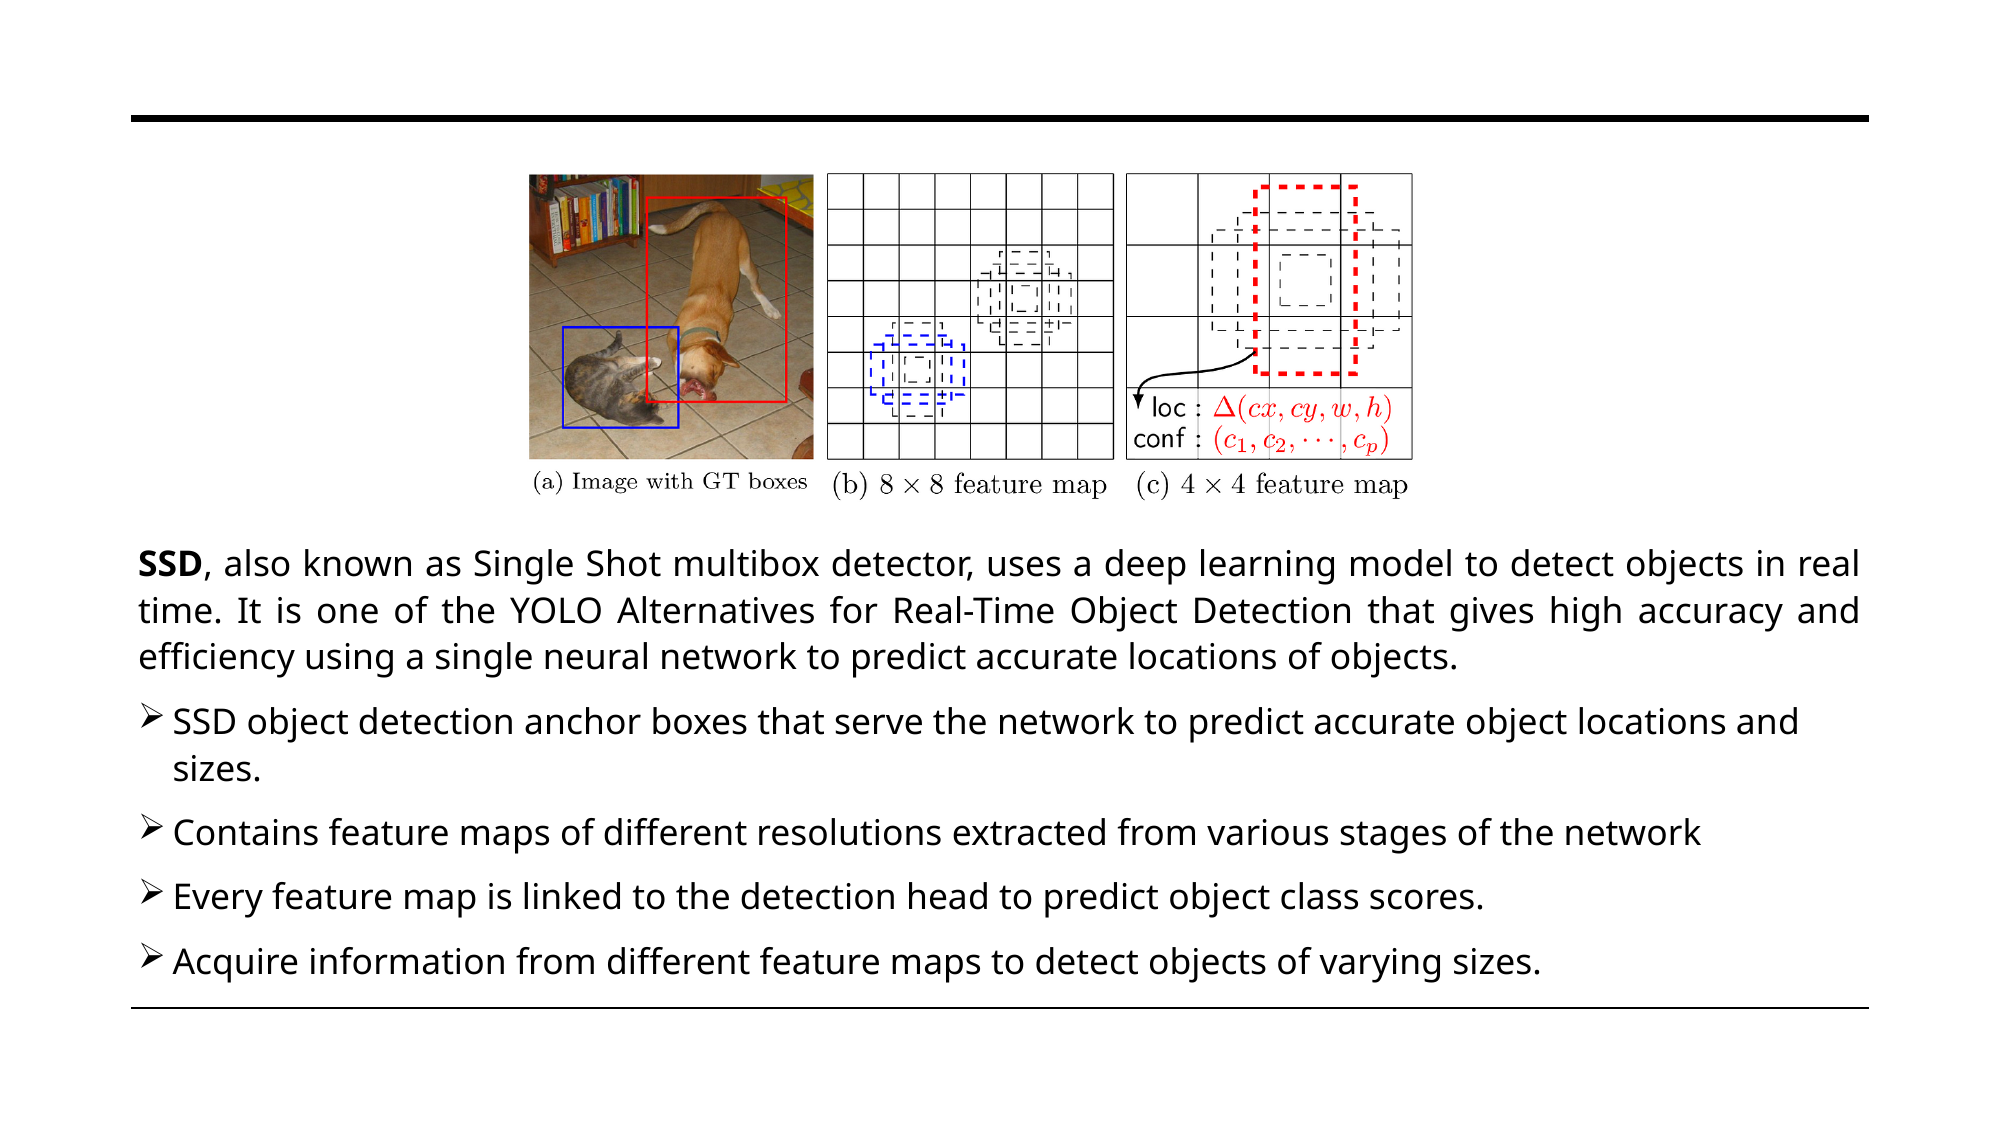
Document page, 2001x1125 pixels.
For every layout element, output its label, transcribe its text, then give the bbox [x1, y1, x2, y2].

picture [518, 162, 1424, 511]
list SSD, also known as Single Shot multibox detector, uses a deep learning model to detect objects in real time. It is one of the YOLO Alternatives for Real-Time Object Detection that gives high accuracy and efficiency using a single neural network to predict accurate locations of objects. SSD object detection anchor boxes that serve the network to predict accurate object locations and sizes. Contains feature maps of different resolutions extracted from various stages of the network Every feature map is linked to the detection head to predict object class scores. Acquire information from different feature maps to detect objects of varying sizes. [123, 529, 1877, 995]
